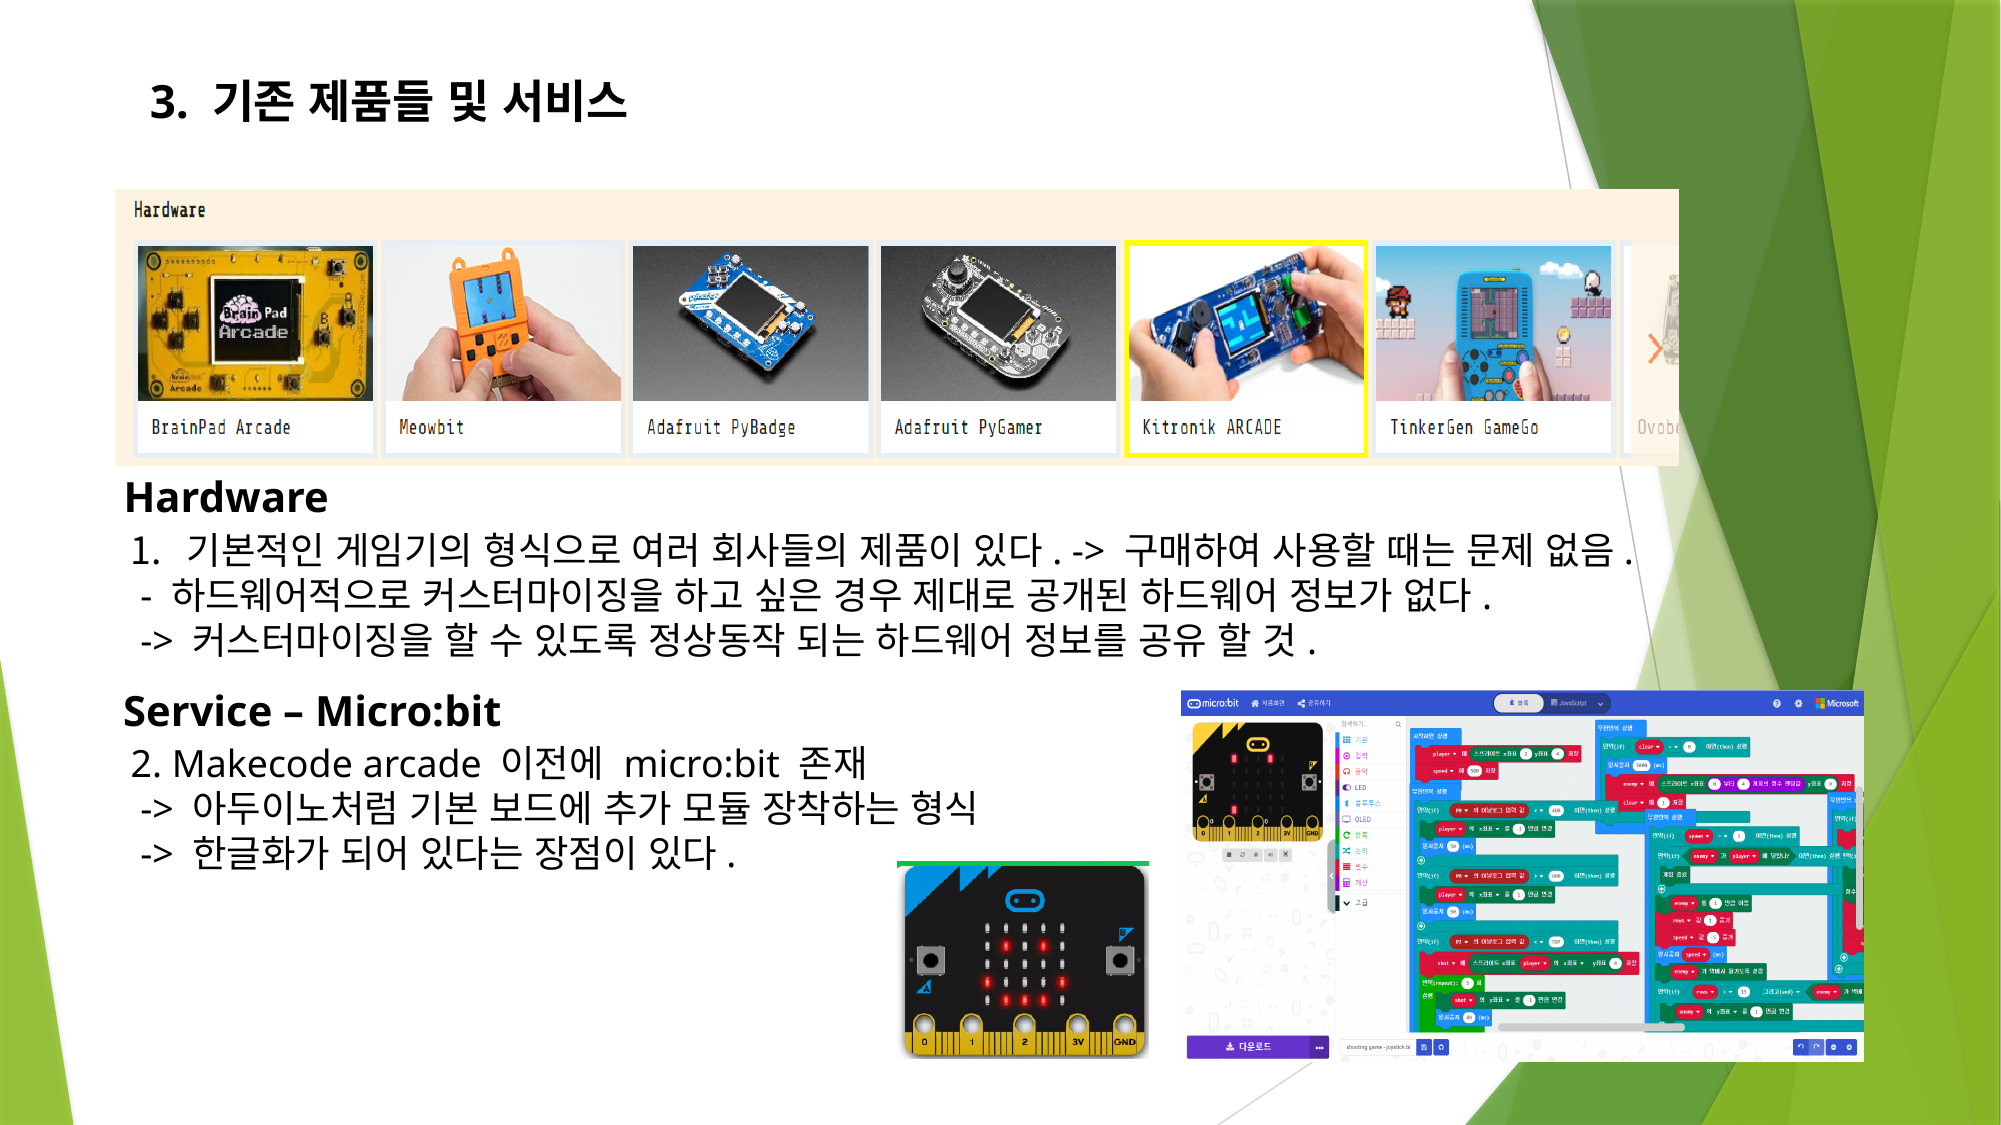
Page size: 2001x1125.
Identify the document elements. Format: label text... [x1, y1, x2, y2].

text_box Service – Micro:bit [108, 677, 517, 742]
text_box Hardware [108, 463, 344, 529]
text_box 3. 기존 제품들 및 서비스 [135, 65, 644, 135]
picture [896, 861, 1149, 1062]
picture [115, 189, 1680, 467]
picture [1180, 690, 1865, 1062]
text_box 2. Makecode arcade 이전에 micro:bit 존재 -> 아두이노처럼 기본 보드에 추가 모듈 장착하는 형식 -> 한글화가 되어 있다는 장점이 있다. [115, 732, 1175, 883]
text_box 기본적인 게임기의 형식으로 여러 회사들의 제품이 있다. -> 구매하여 사용할 때는 문제 없음. - 하드웨어적으로 커스터마이징을 하고 싶은 경우 제대로 공개된 하드웨어 정보가 없다. -> 커스터마이징을 할 수 있도록 정상동작 되는 하드웨어 정보를 공유 할 것. [115, 519, 1755, 670]
